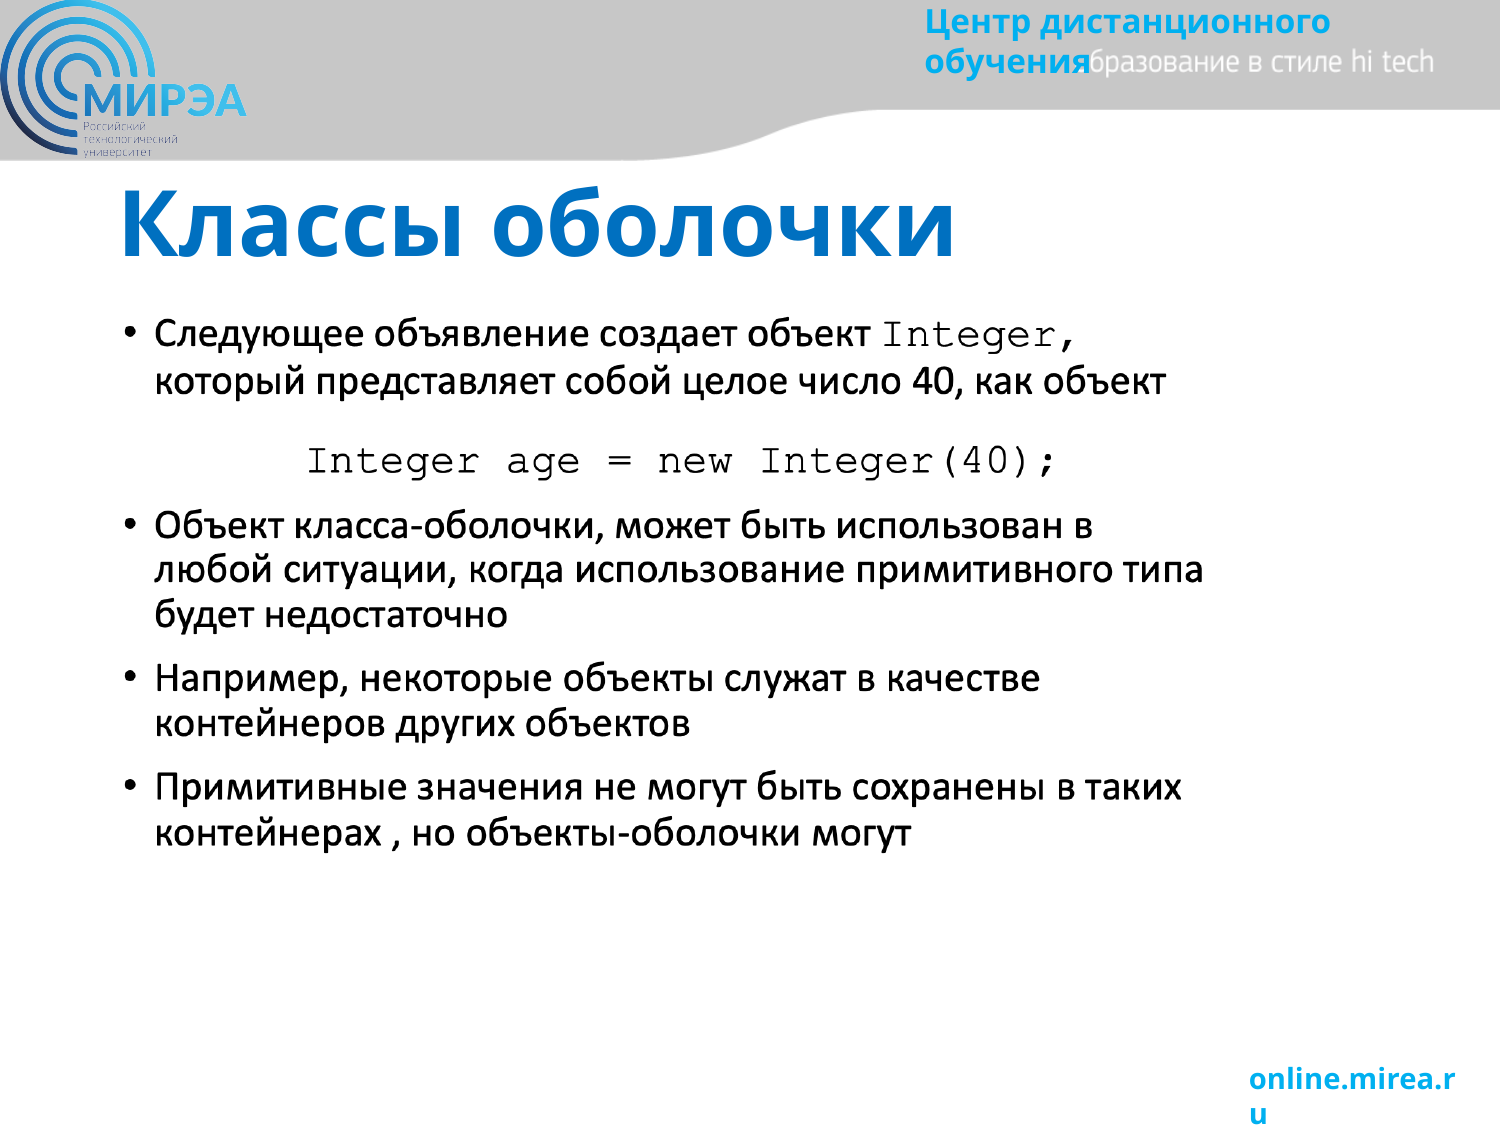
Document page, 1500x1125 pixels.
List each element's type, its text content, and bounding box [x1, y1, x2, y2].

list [88, 278, 1229, 878]
title Классы оболочки [103, 169, 1397, 388]
picture [0, 0, 247, 159]
